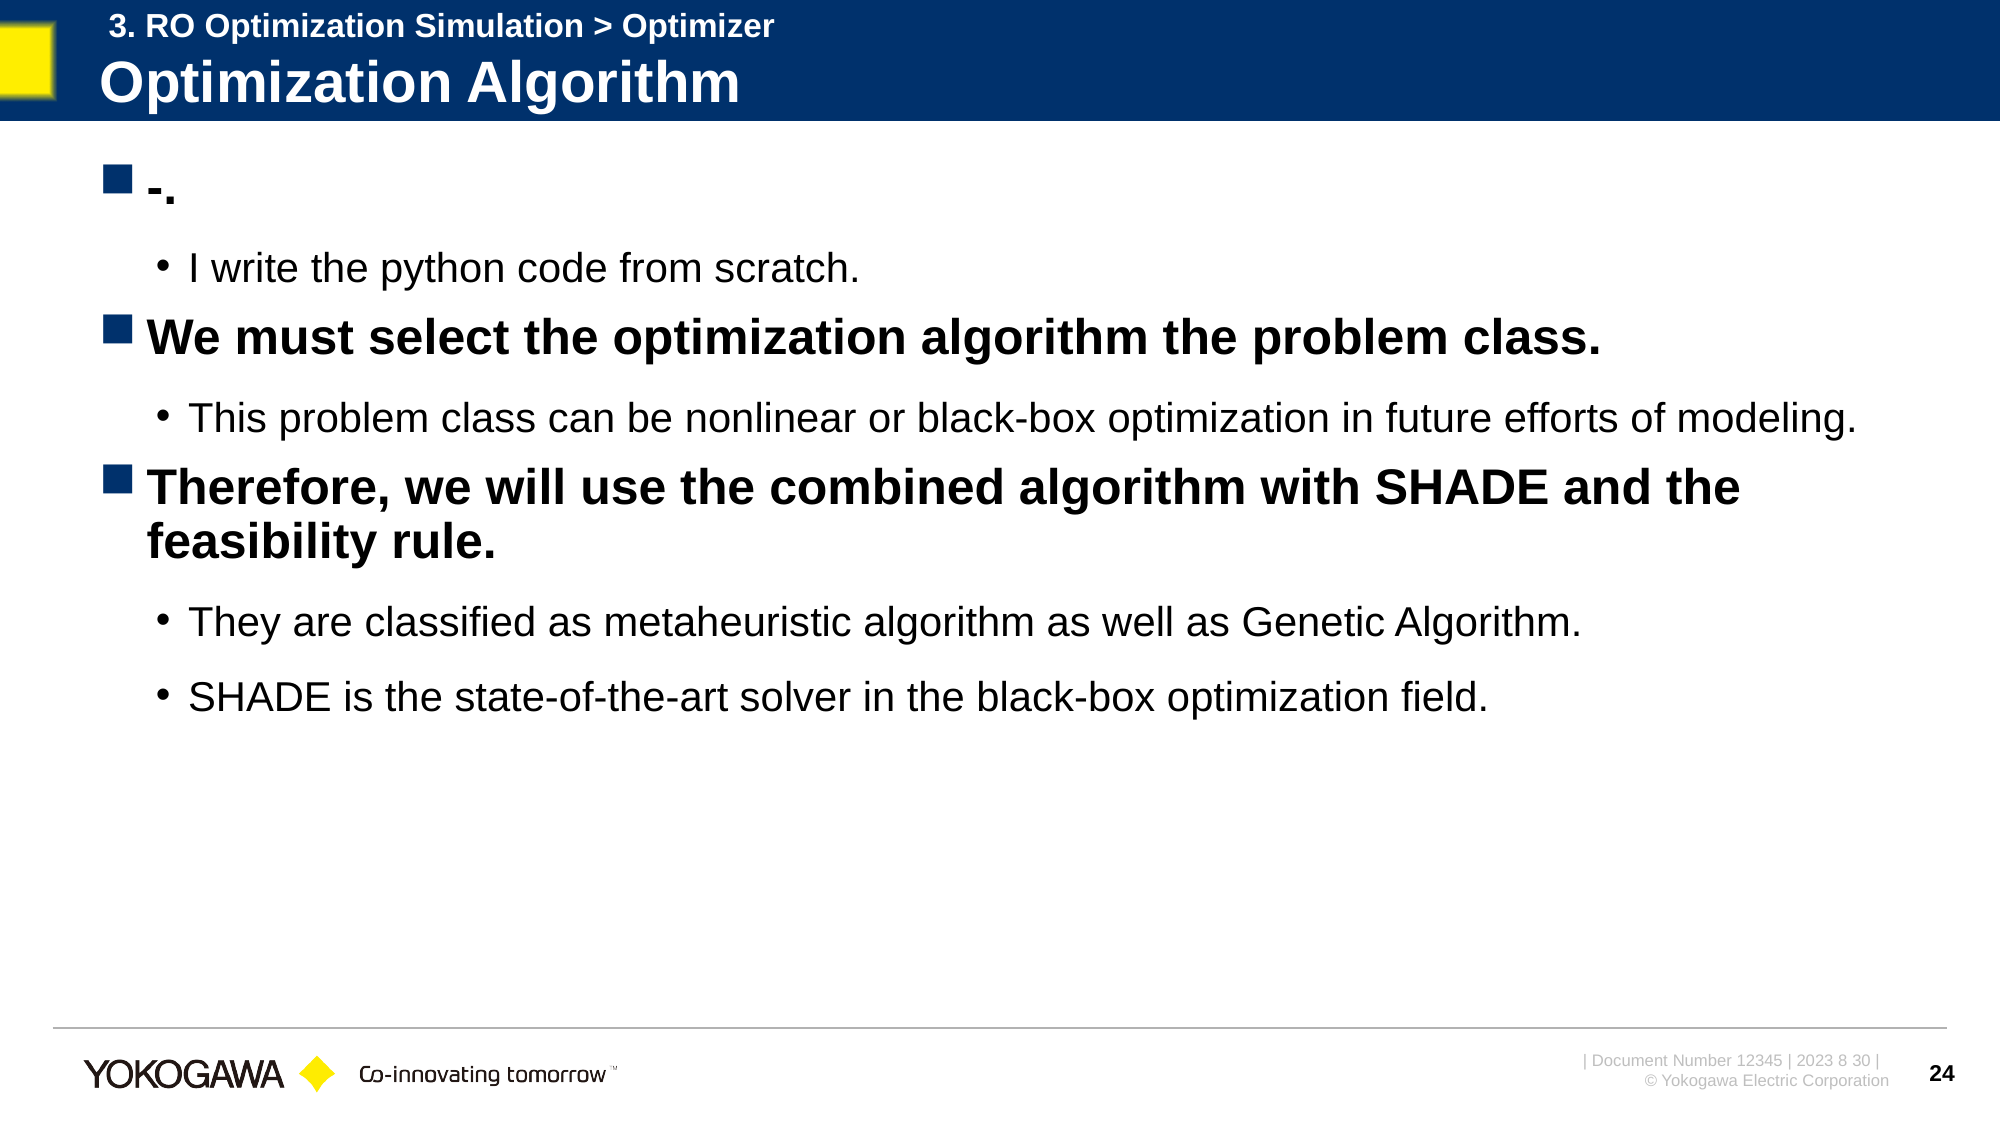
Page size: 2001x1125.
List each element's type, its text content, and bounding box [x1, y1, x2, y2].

picture [0, 6, 69, 115]
picture [83, 1055, 617, 1093]
slide_number 24 [1904, 1042, 1970, 1103]
title Optimization Algorithm [84, 41, 1955, 127]
list -. I write the python code from scratch. We must select the optimization algorithm the problem class. This problem class can be nonlinear or black-box optimization in future efforts of modeling. Therefore, we will use the combined algorithm with SHADE and the feasibility rule. They are classified as metaheuristic algorithm as well as Genetic Algorithm. SHADE is the state-of-the-art solver in the black-box optimization field. [84, 154, 1946, 253]
text_box 3. RO Optimization Simulation > Optimizer [93, 0, 984, 52]
